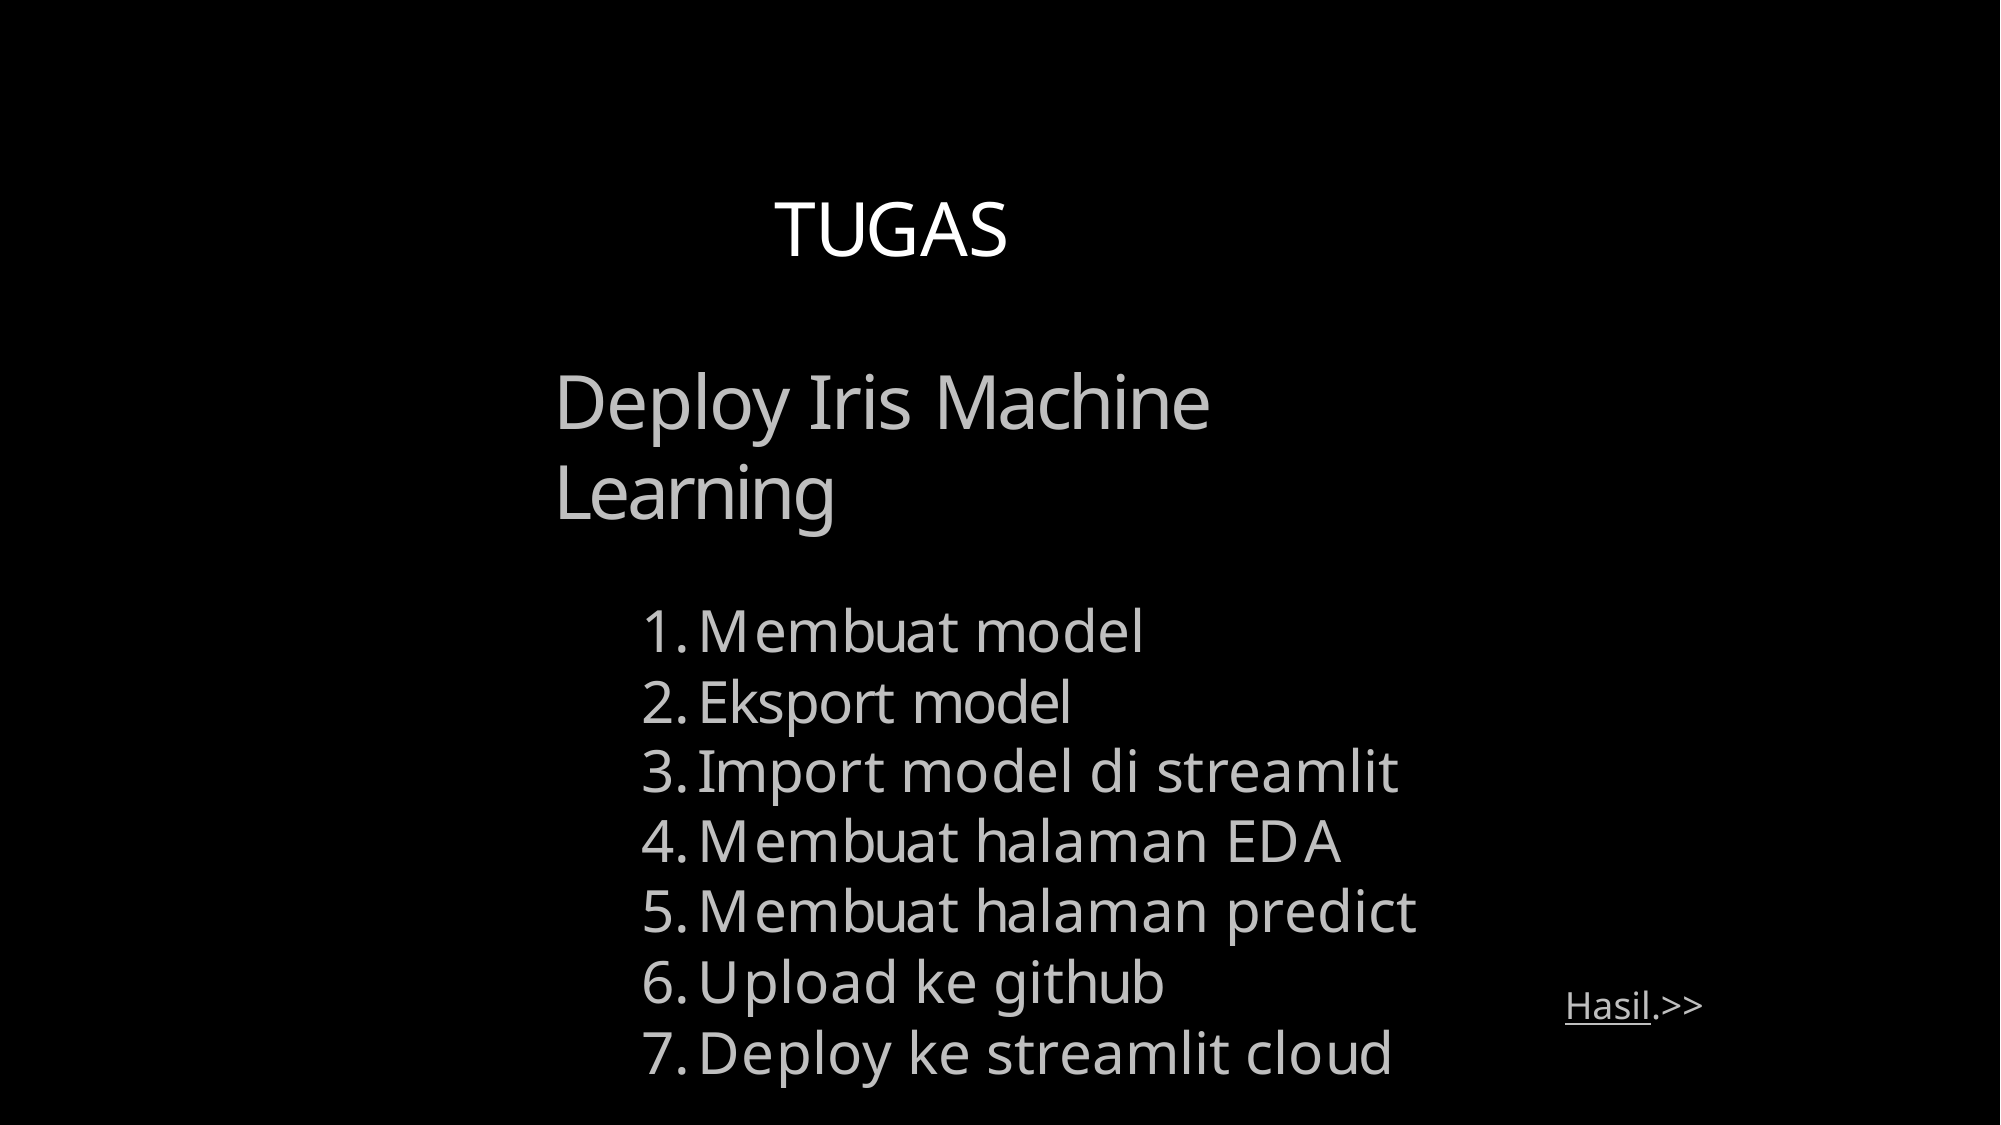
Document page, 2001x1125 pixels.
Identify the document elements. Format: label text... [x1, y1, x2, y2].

text_box Deploy Iris Machine Learning Membuat model Eksport model Import model di streamlit Membuat halaman EDA Membuat halaman predict Upload ke github Deploy ke streamlit cloud [551, 352, 1440, 1086]
text_box Hasil.>> [1549, 974, 1788, 1041]
title Tugas [662, 130, 1120, 321]
